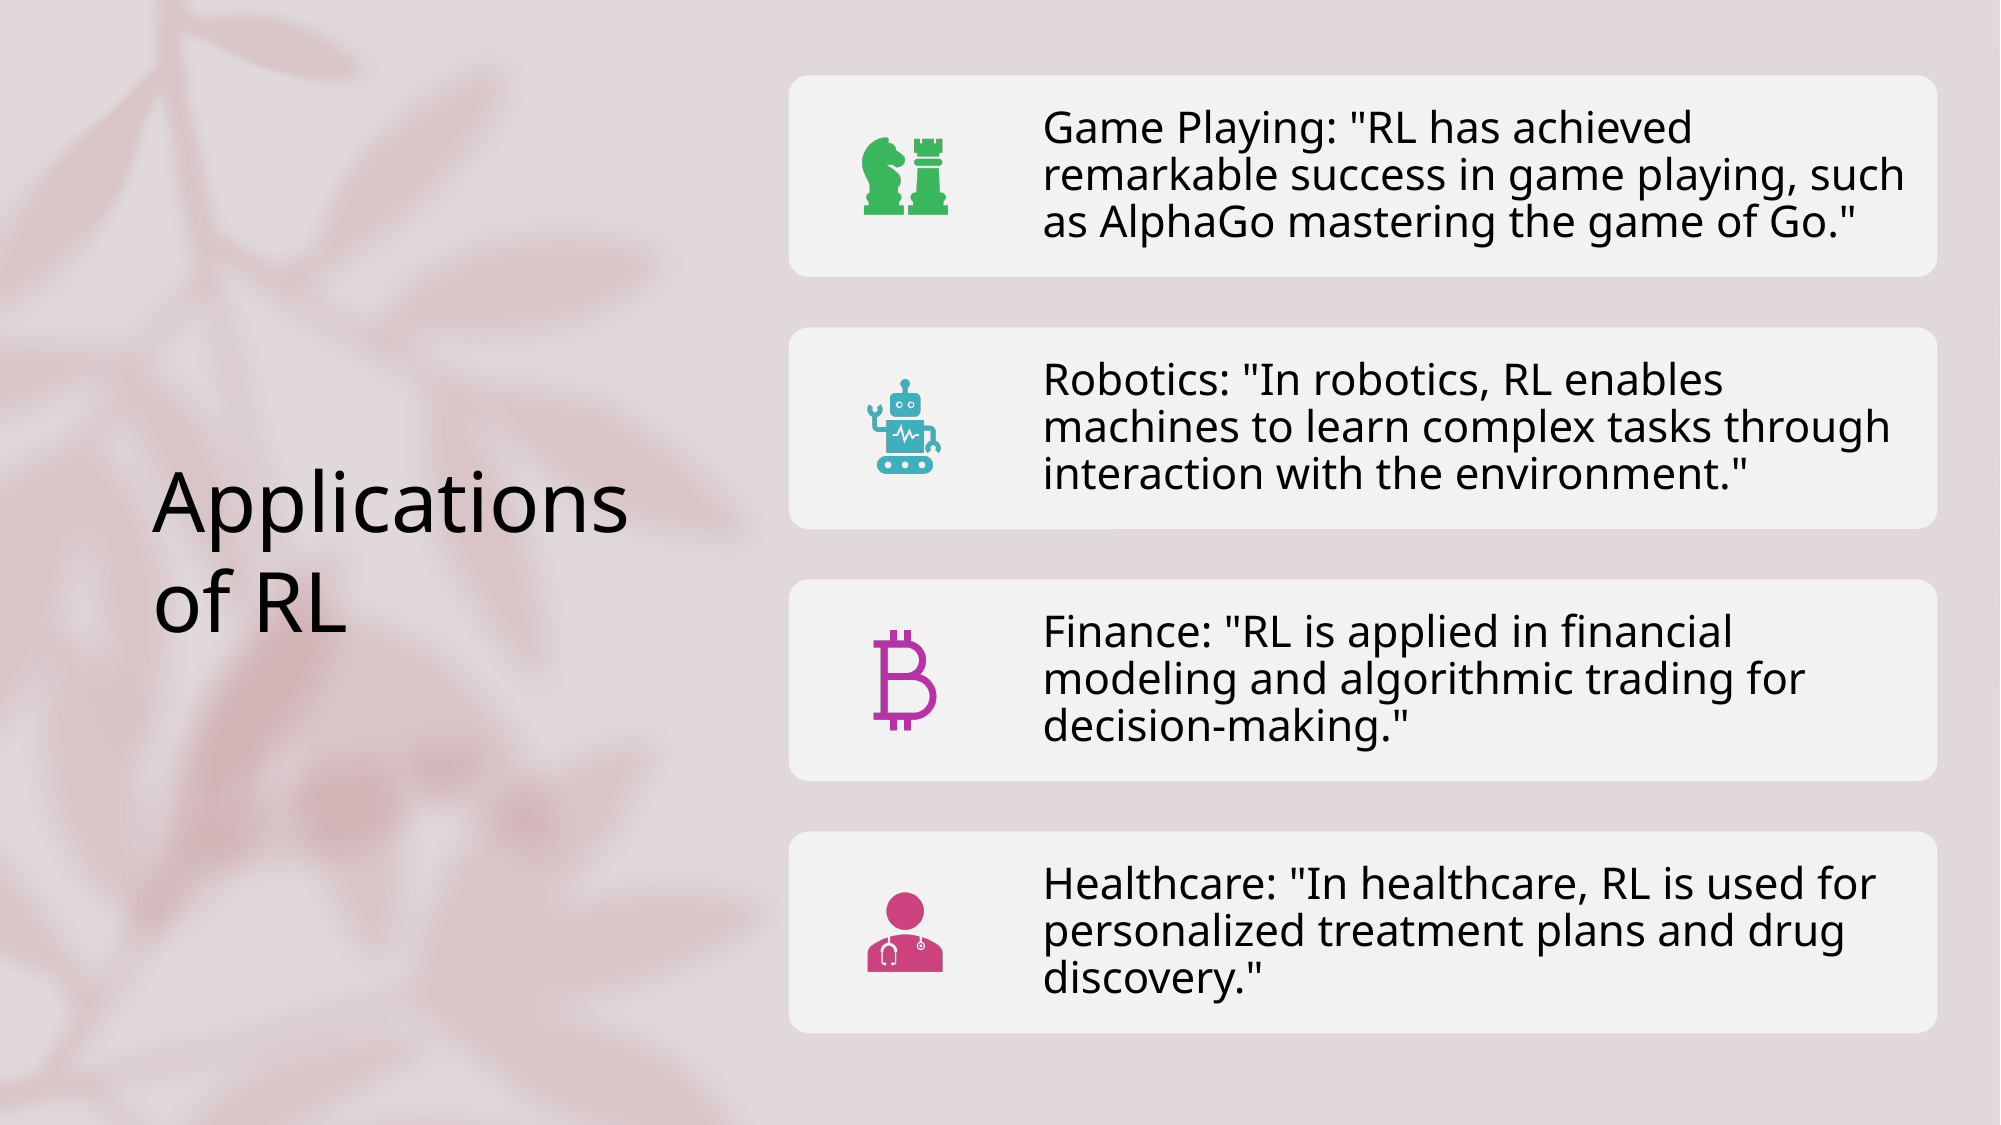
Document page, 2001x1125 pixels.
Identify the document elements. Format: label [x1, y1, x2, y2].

text_box [0, 0, 860, 1125]
list [788, 74, 1938, 1034]
text_box [860, 0, 2000, 1125]
